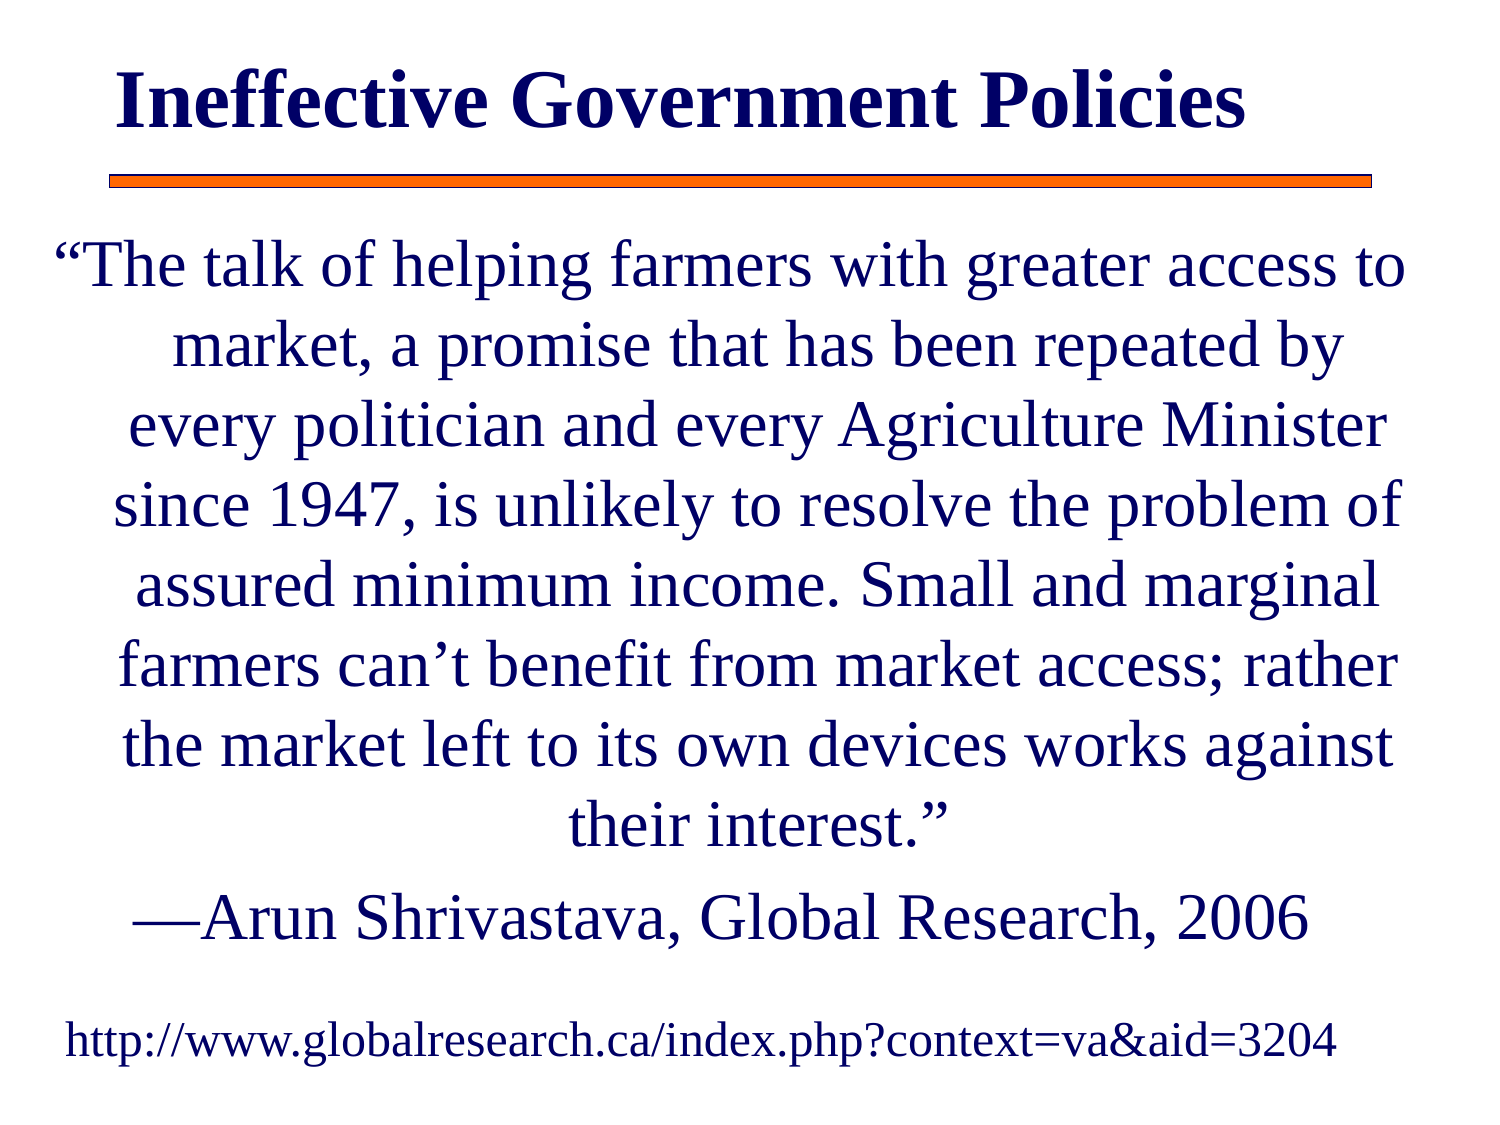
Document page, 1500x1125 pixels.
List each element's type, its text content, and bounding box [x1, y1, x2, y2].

text_box http://www.globalresearch.ca/index.php?context=va&aid=3204 [50, 999, 1500, 1075]
list “The talk of helping farmers with greater access to market, a promise that has been repeated by every politician and every Agriculture Minister since 1947, is unlikely to resolve the problem of assured minimum income. Small and marginal farmers can’t benefit from market access; rather the market left to its own devices works against their interest.” —Arun Shrivastava, Global Research, 2006 [37, 212, 1425, 900]
title Ineffective Government Policies [99, 12, 1375, 175]
